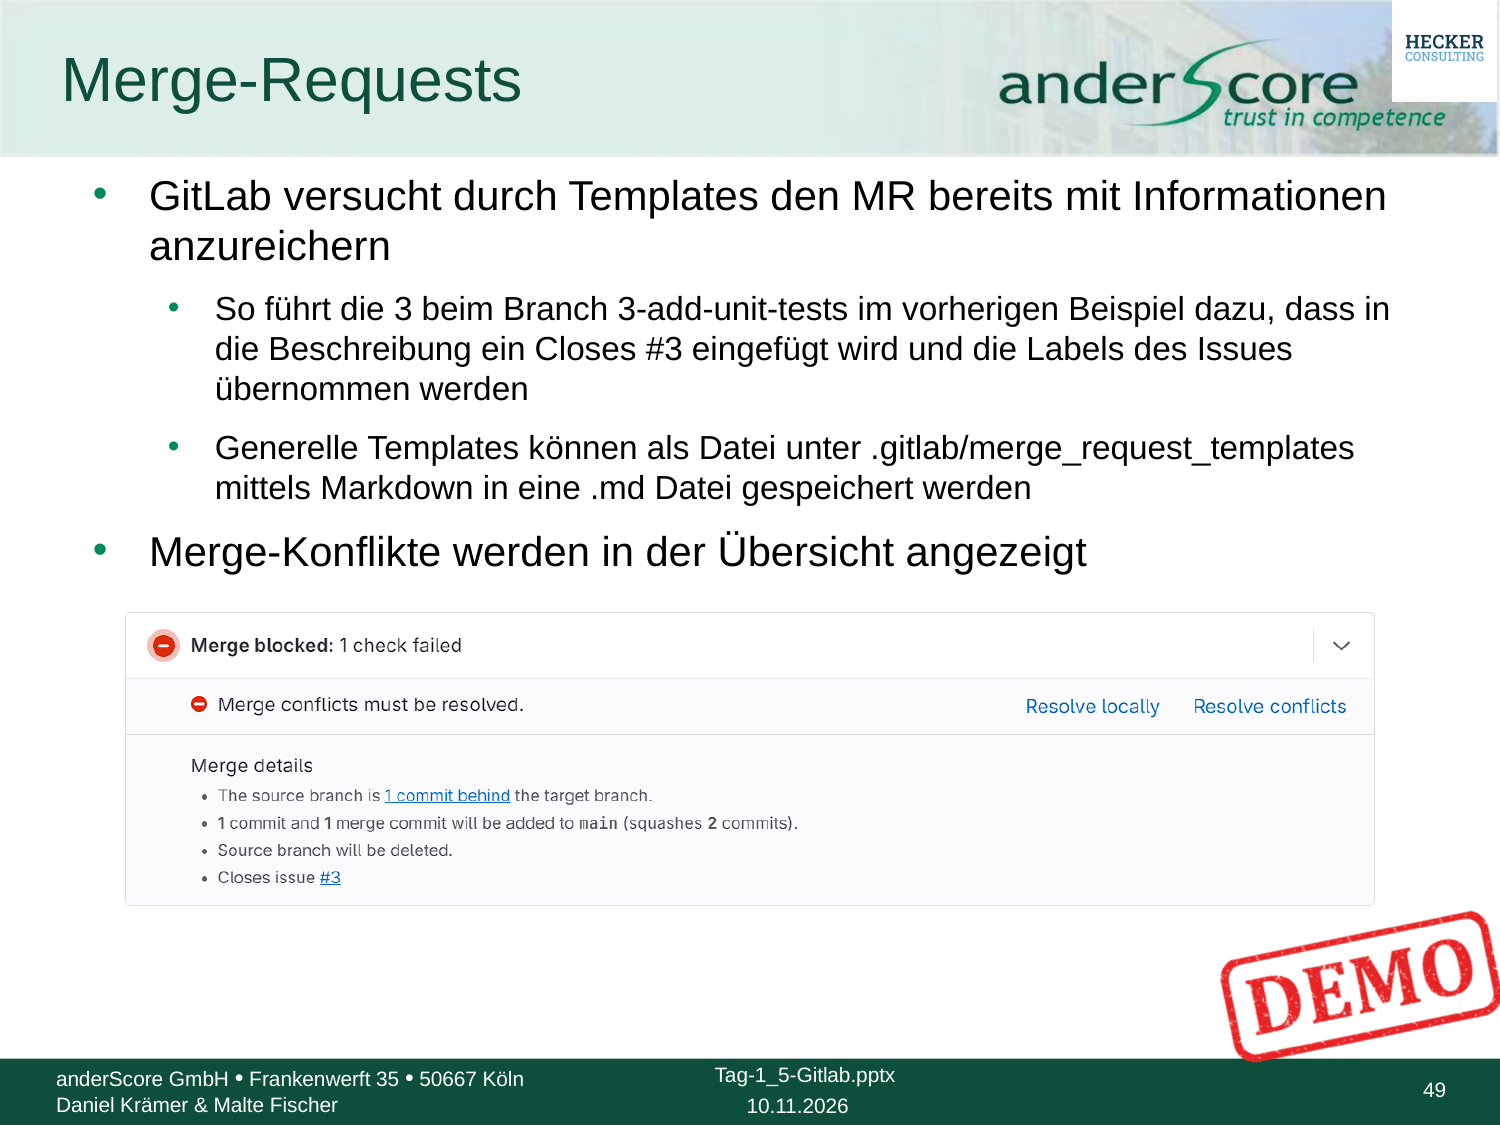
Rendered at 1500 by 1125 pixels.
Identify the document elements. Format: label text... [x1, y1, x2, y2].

list GitLab versucht durch Templates den MR bereits mit Informationen anzureichern So führt die 3 beim Branch 3-add-unit-tests im vorherigen Beispiel dazu, dass in die Beschreibung ein Closes #3 eingefügt wird und die Labels des Issues übernommen werden Generelle Templates können als Datei unter .gitlab/merge_request_templates mittels Markdown in eine .md Datei gespeichert werden Merge-Konflikte werden in der Übersicht angezeigt [49, 160, 1447, 1047]
title Merge-Requests [46, 23, 975, 140]
picture [0, 0, 1500, 157]
picture [107, 597, 1500, 1124]
